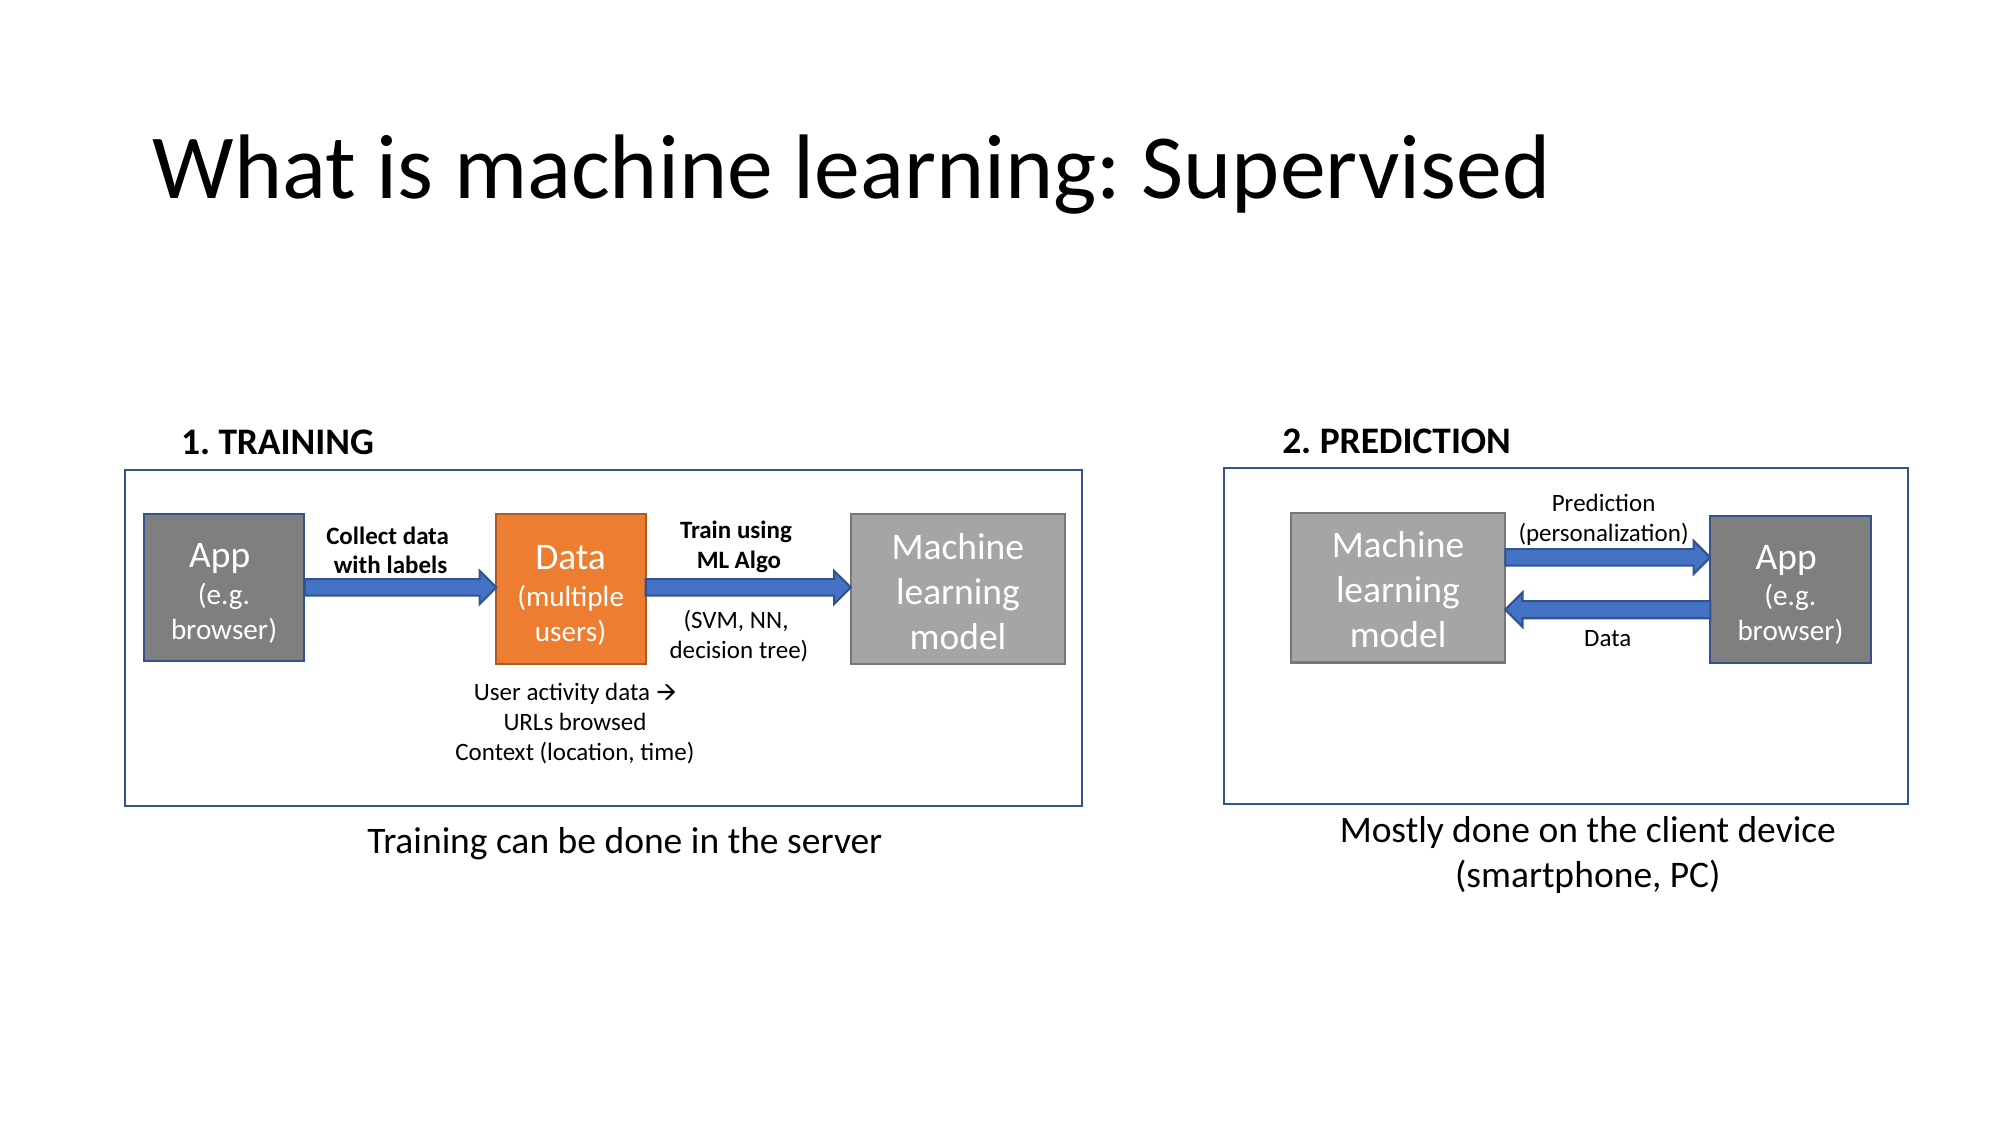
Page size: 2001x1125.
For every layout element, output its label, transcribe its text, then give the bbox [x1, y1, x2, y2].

text_box Prediction (personalization) [1502, 478, 1705, 555]
text_box Training can be done in the server [352, 808, 925, 869]
text_box Data [1568, 614, 1647, 660]
text_box App (e.g. browser) [143, 514, 305, 662]
text_box Mostly done on the client device (smartphone, PC) [1321, 797, 1855, 904]
text_box Machine learning model [1290, 512, 1506, 663]
text_box Collect data with labels [310, 511, 471, 588]
text_box [304, 570, 497, 605]
title What is machine learning: Supervised [137, 59, 1863, 278]
text_box [1223, 467, 1909, 805]
text_box App (e.g. browser) [1710, 515, 1871, 663]
text_box [1505, 552, 1710, 574]
text_box [125, 469, 1083, 807]
text_box [1505, 592, 1711, 627]
text_box 2. PREDICTION [1267, 408, 1529, 467]
text_box 1. TRAINING [166, 409, 392, 469]
